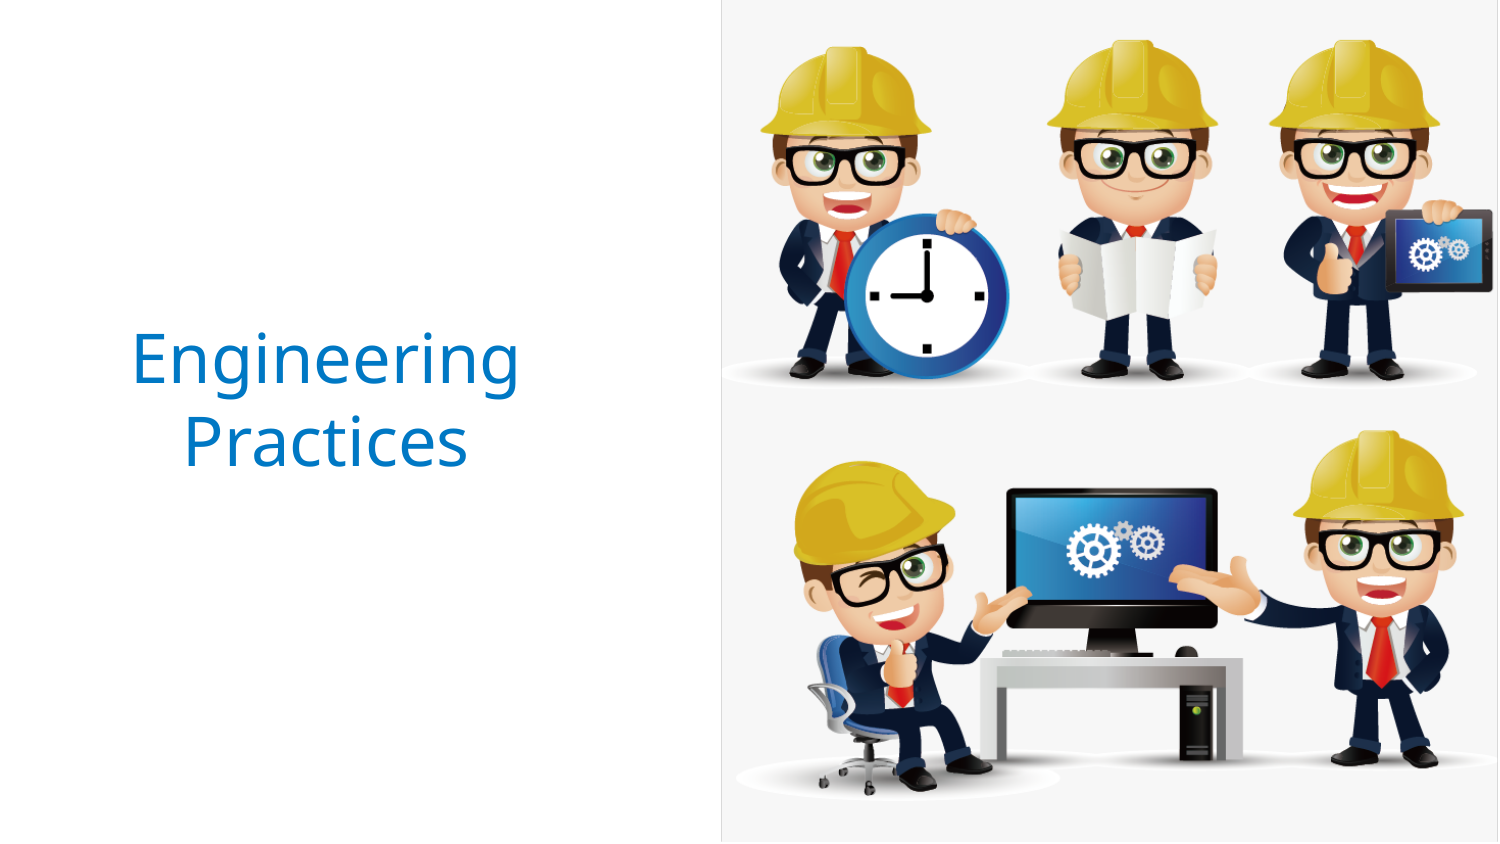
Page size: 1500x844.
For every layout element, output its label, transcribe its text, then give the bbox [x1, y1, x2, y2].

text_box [721, 0, 1498, 842]
title Engineering Practices [100, 314, 552, 484]
